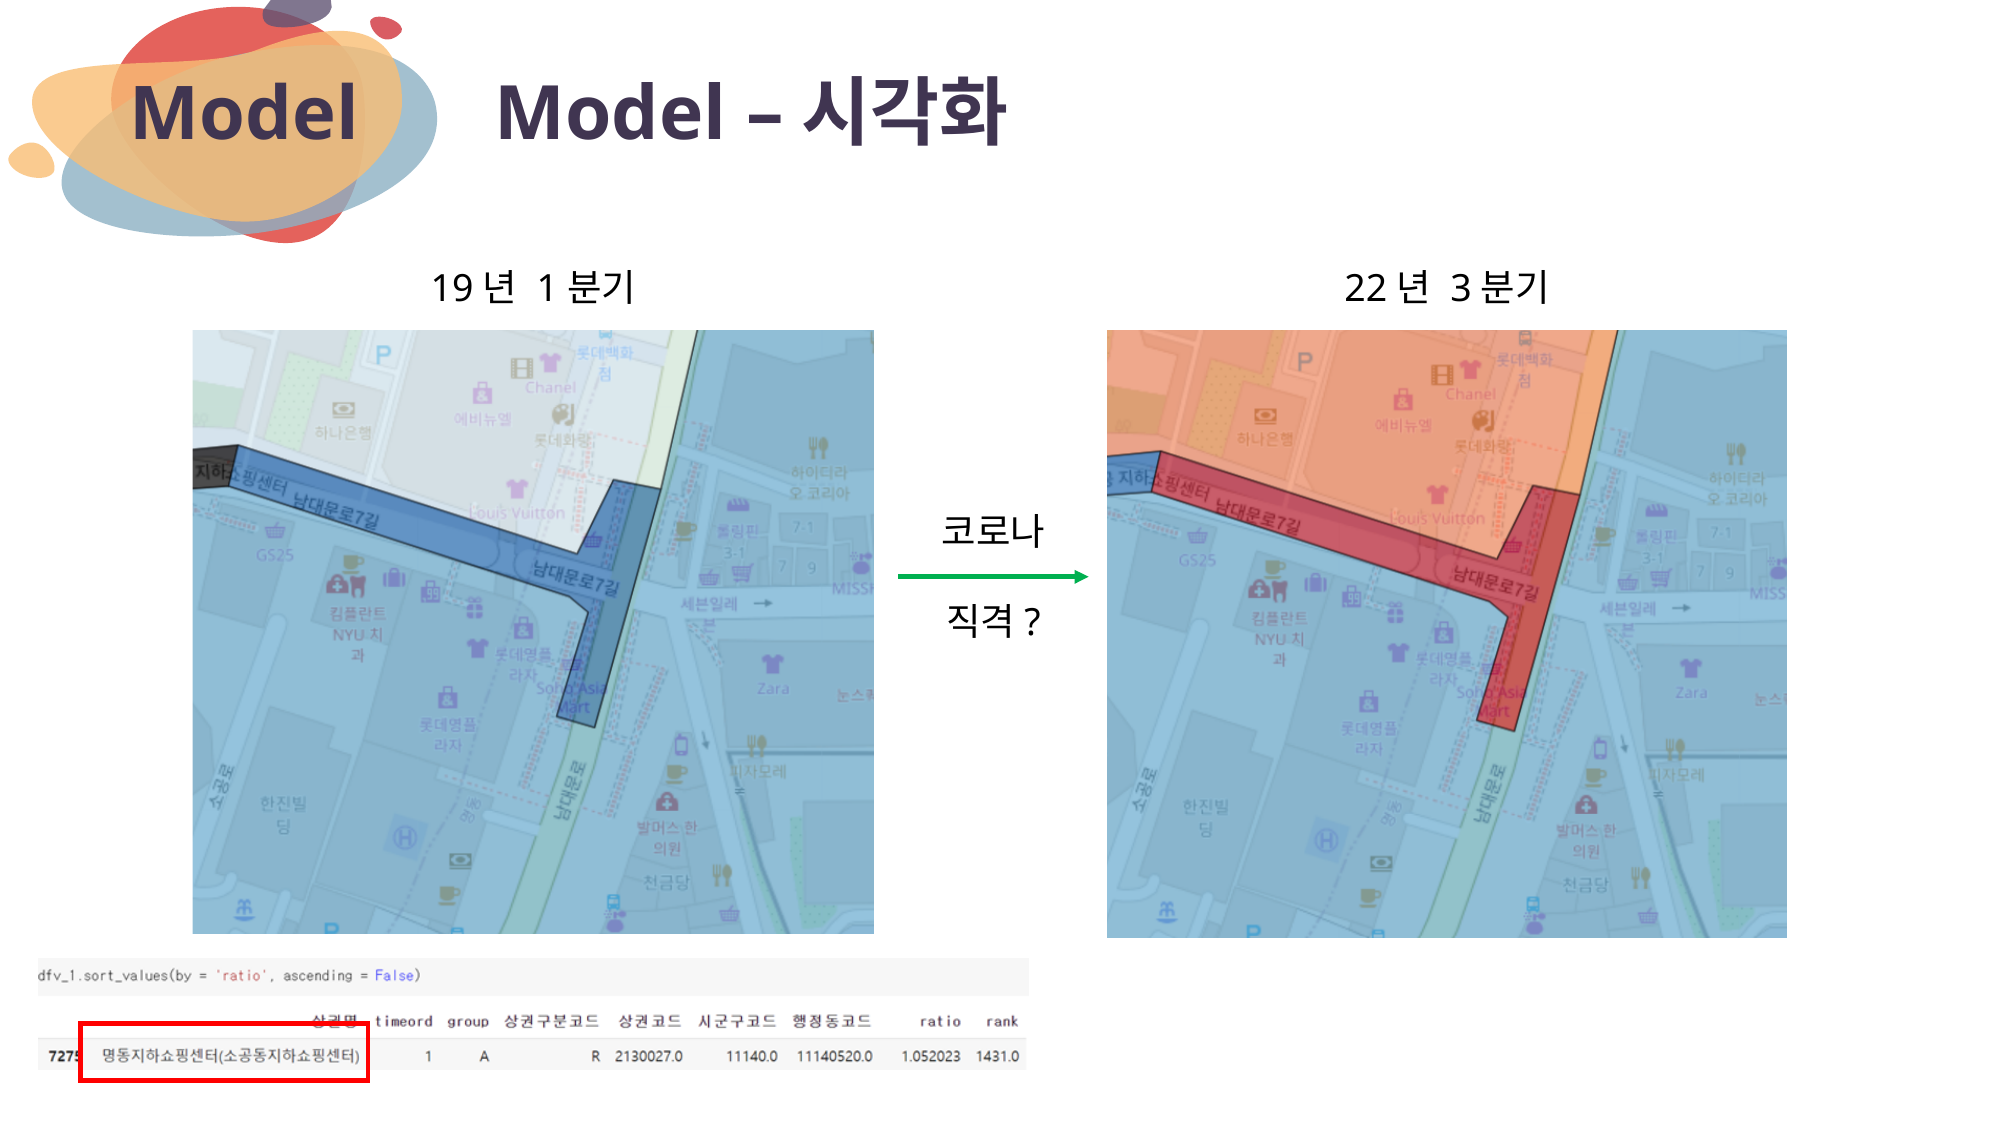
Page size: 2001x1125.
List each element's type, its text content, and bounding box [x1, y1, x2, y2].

text_box [79, 1070, 369, 1082]
text_box 22년 3분기 [1237, 256, 1657, 317]
text_box 코로나 직격? [912, 500, 1075, 576]
text_box 코로나 직격? [912, 577, 1075, 650]
picture [192, 330, 874, 934]
list Model [106, 35, 383, 195]
text_box 19년 1분기 [324, 256, 743, 317]
picture [37, 958, 1029, 1070]
title Model –시각화 [479, 22, 1863, 209]
picture [1107, 330, 1787, 938]
